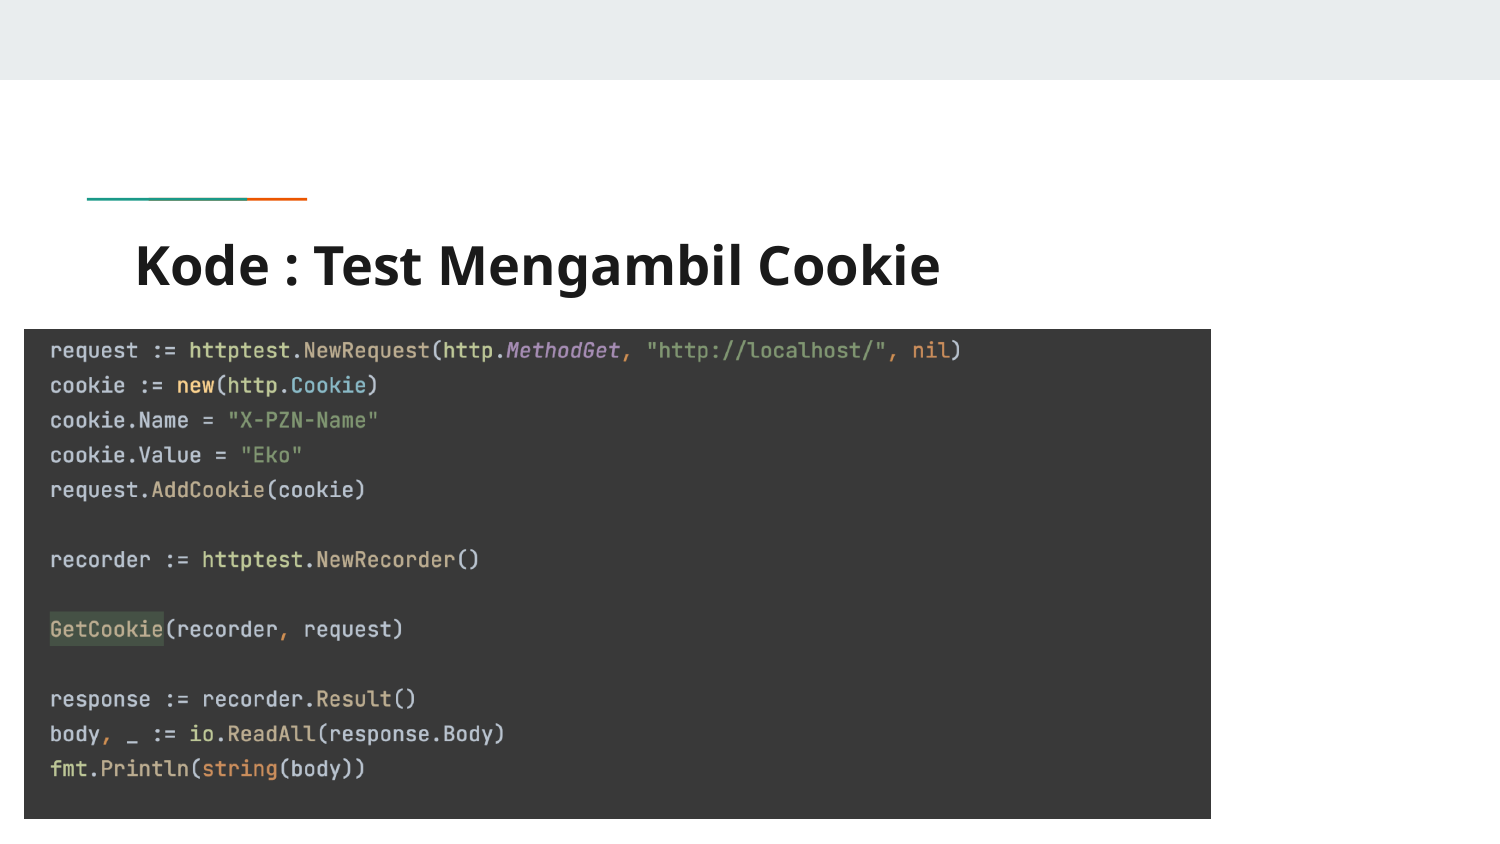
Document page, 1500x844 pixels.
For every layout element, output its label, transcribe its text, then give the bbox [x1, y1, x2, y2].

picture [24, 328, 1211, 819]
title Kode : Test Mengambil Cookie [119, 216, 1381, 305]
